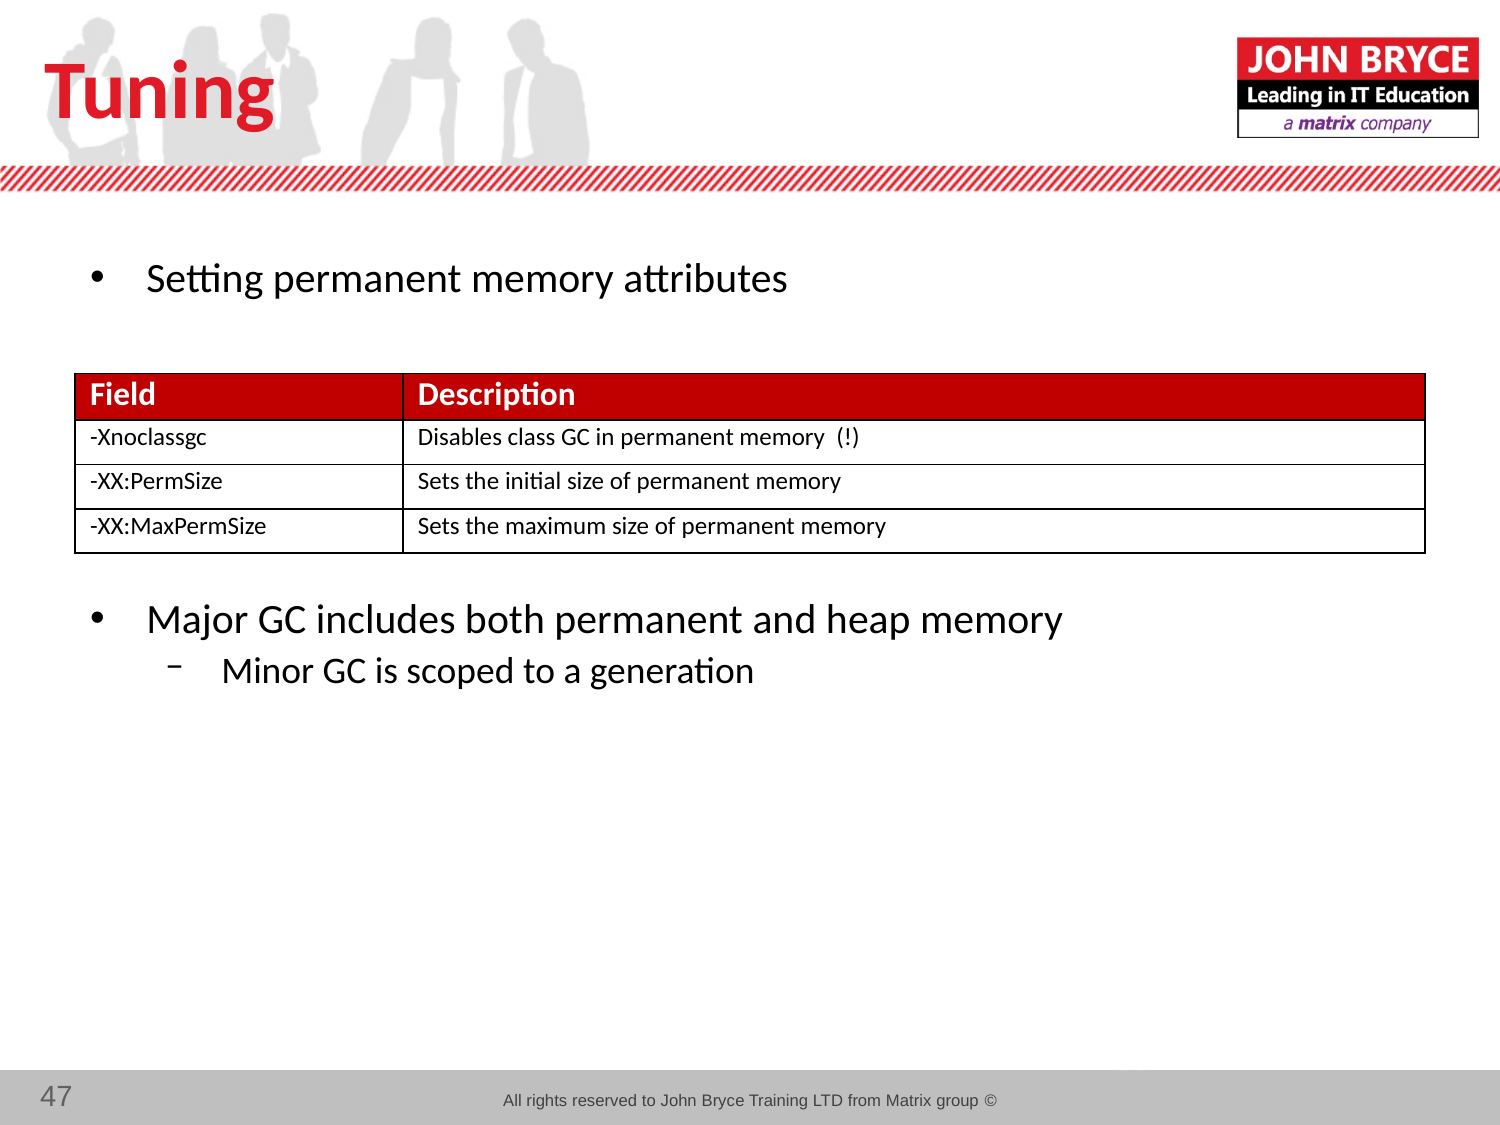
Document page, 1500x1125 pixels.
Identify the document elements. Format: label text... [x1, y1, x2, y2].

picture [0, 0, 1500, 1070]
table_header Field [76, 374, 402, 419]
table_cell Disables class GC in permanent memory (!) [404, 421, 1424, 464]
list Setting permanent memory attributes Major GC includes both permanent and heap memory Minor GC is scoped to a generation [75, 243, 1425, 373]
title Tuning [29, 21, 1235, 150]
table_header Description [404, 374, 1424, 419]
list Setting permanent memory attributes Major GC includes both permanent and heap memory Minor GC is scoped to a generation [75, 554, 1425, 1047]
table_cell Sets the initial size of permanent memory [404, 465, 1424, 508]
table_cell Sets the maximum size of permanent memory [404, 510, 1424, 552]
table_cell -XX:MaxPermSize [76, 510, 402, 552]
table_cell -XX:PermSize [76, 465, 402, 508]
table_cell -Xnoclassgc [76, 421, 402, 464]
